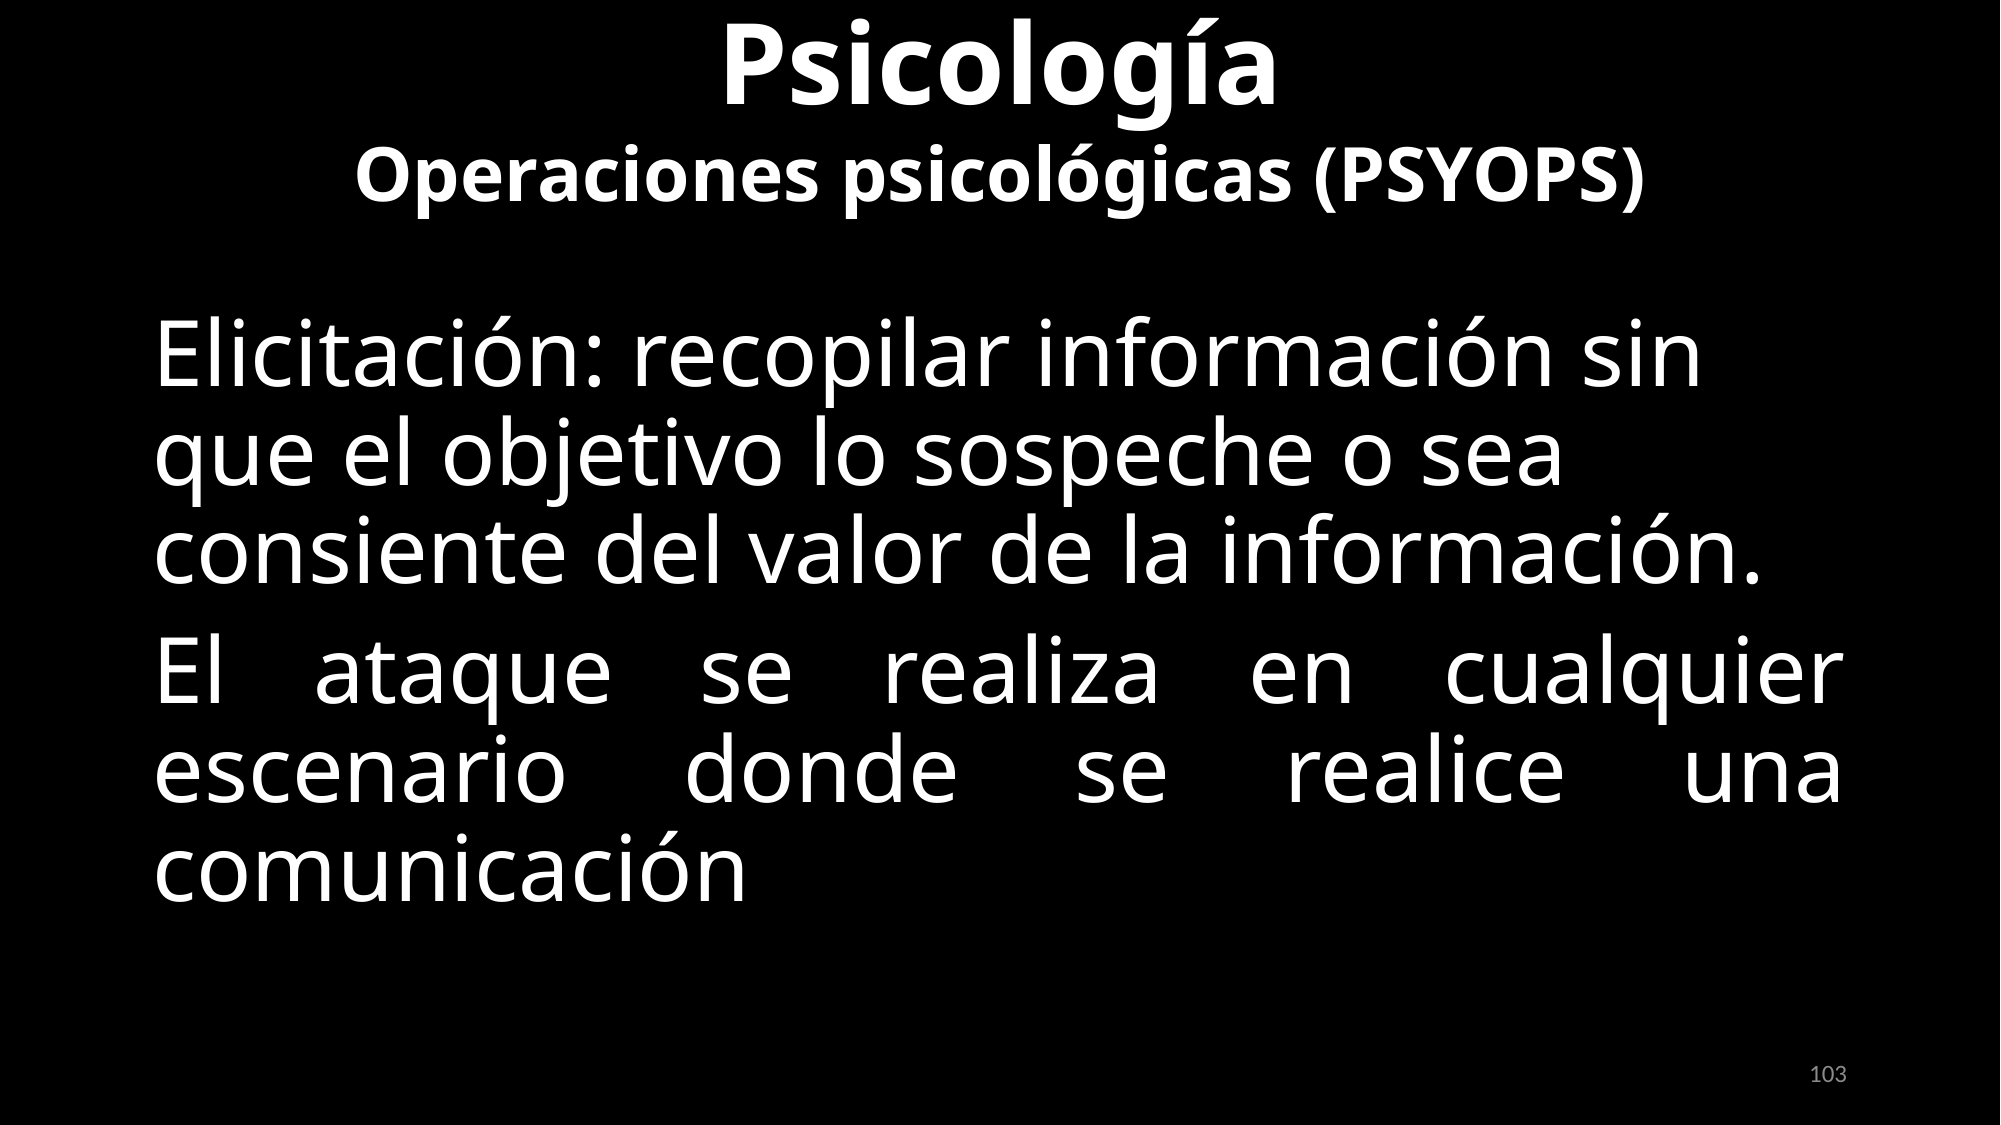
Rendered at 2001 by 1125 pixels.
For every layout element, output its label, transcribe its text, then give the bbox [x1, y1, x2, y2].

slide_number 103 [1412, 1042, 1863, 1103]
list Elicitación: recopilar información sin que el objetivo lo sospeche o sea consiente del valor de la información. El ataque se realiza en cualquier escenario donde se realice una comunicación [137, 315, 1863, 1014]
text_box Psicología Operaciones psicológicas (PSYOPS) [0, 0, 2000, 315]
